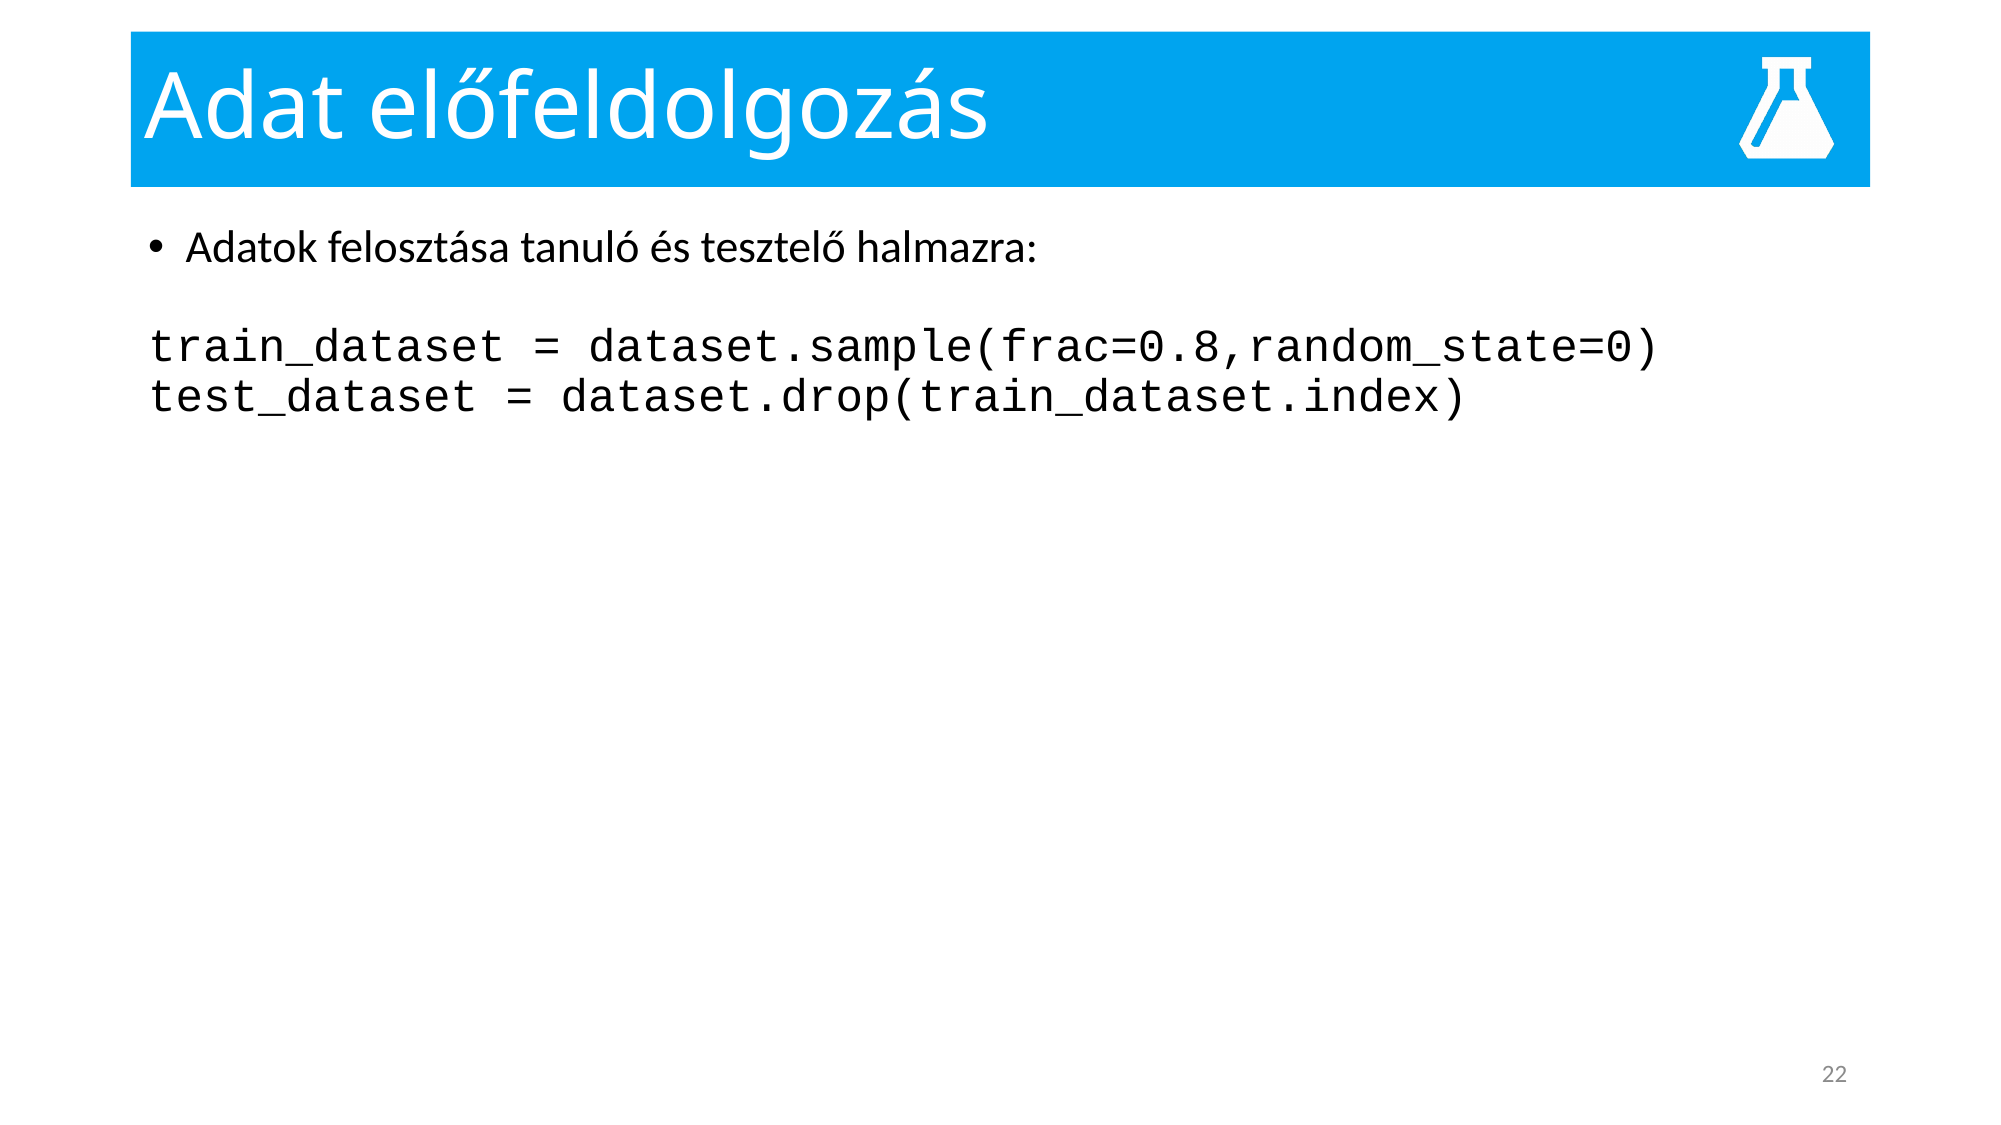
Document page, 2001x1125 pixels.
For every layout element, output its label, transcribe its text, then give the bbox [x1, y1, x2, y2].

list Adatok felosztása tanuló és tesztelő halmazra: train_dataset = dataset.sample(frac=0.8,random_state=0) test_dataset = dataset.drop(train_dataset.index) [133, 215, 1871, 993]
slide_number 22 [1412, 1042, 1863, 1103]
title Adat előfeldolgozás [129, 31, 1701, 187]
picture [1740, 58, 1833, 158]
